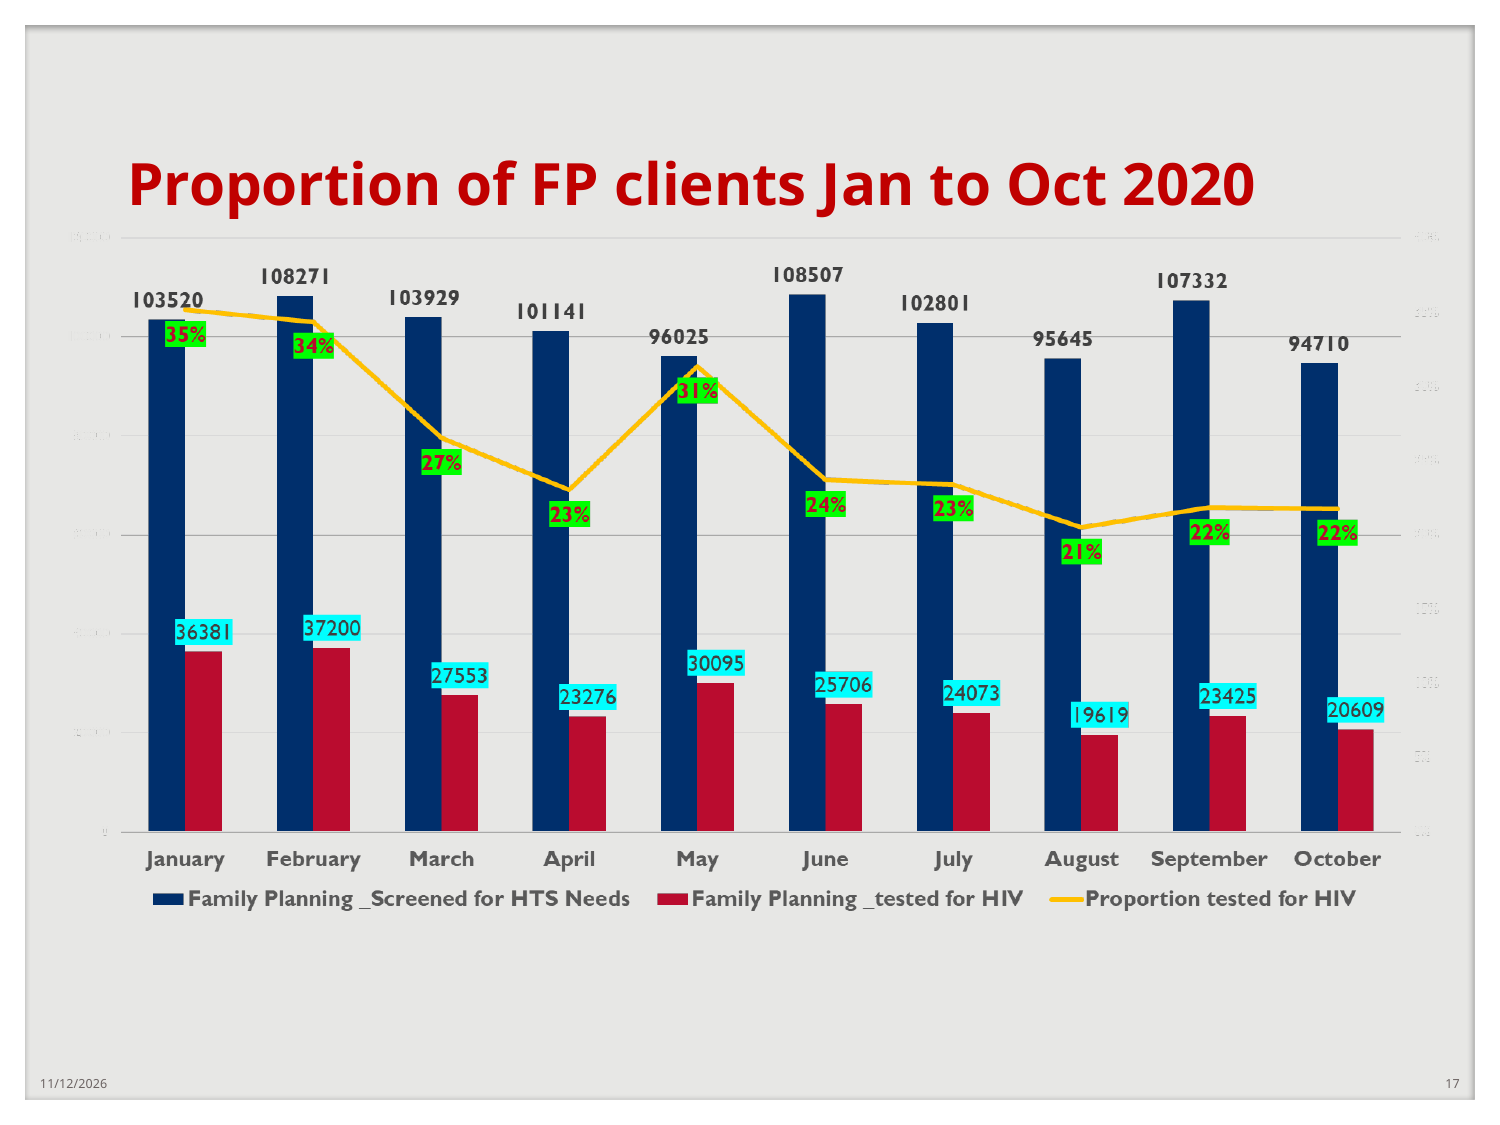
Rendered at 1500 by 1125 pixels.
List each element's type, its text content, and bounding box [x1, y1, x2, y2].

slide_number 17 [1125, 1069, 1475, 1100]
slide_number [24, 1069, 375, 1100]
picture [55, 220, 1448, 926]
title Proportion of FP clients Jan to Oct 2020 [112, 139, 1388, 218]
